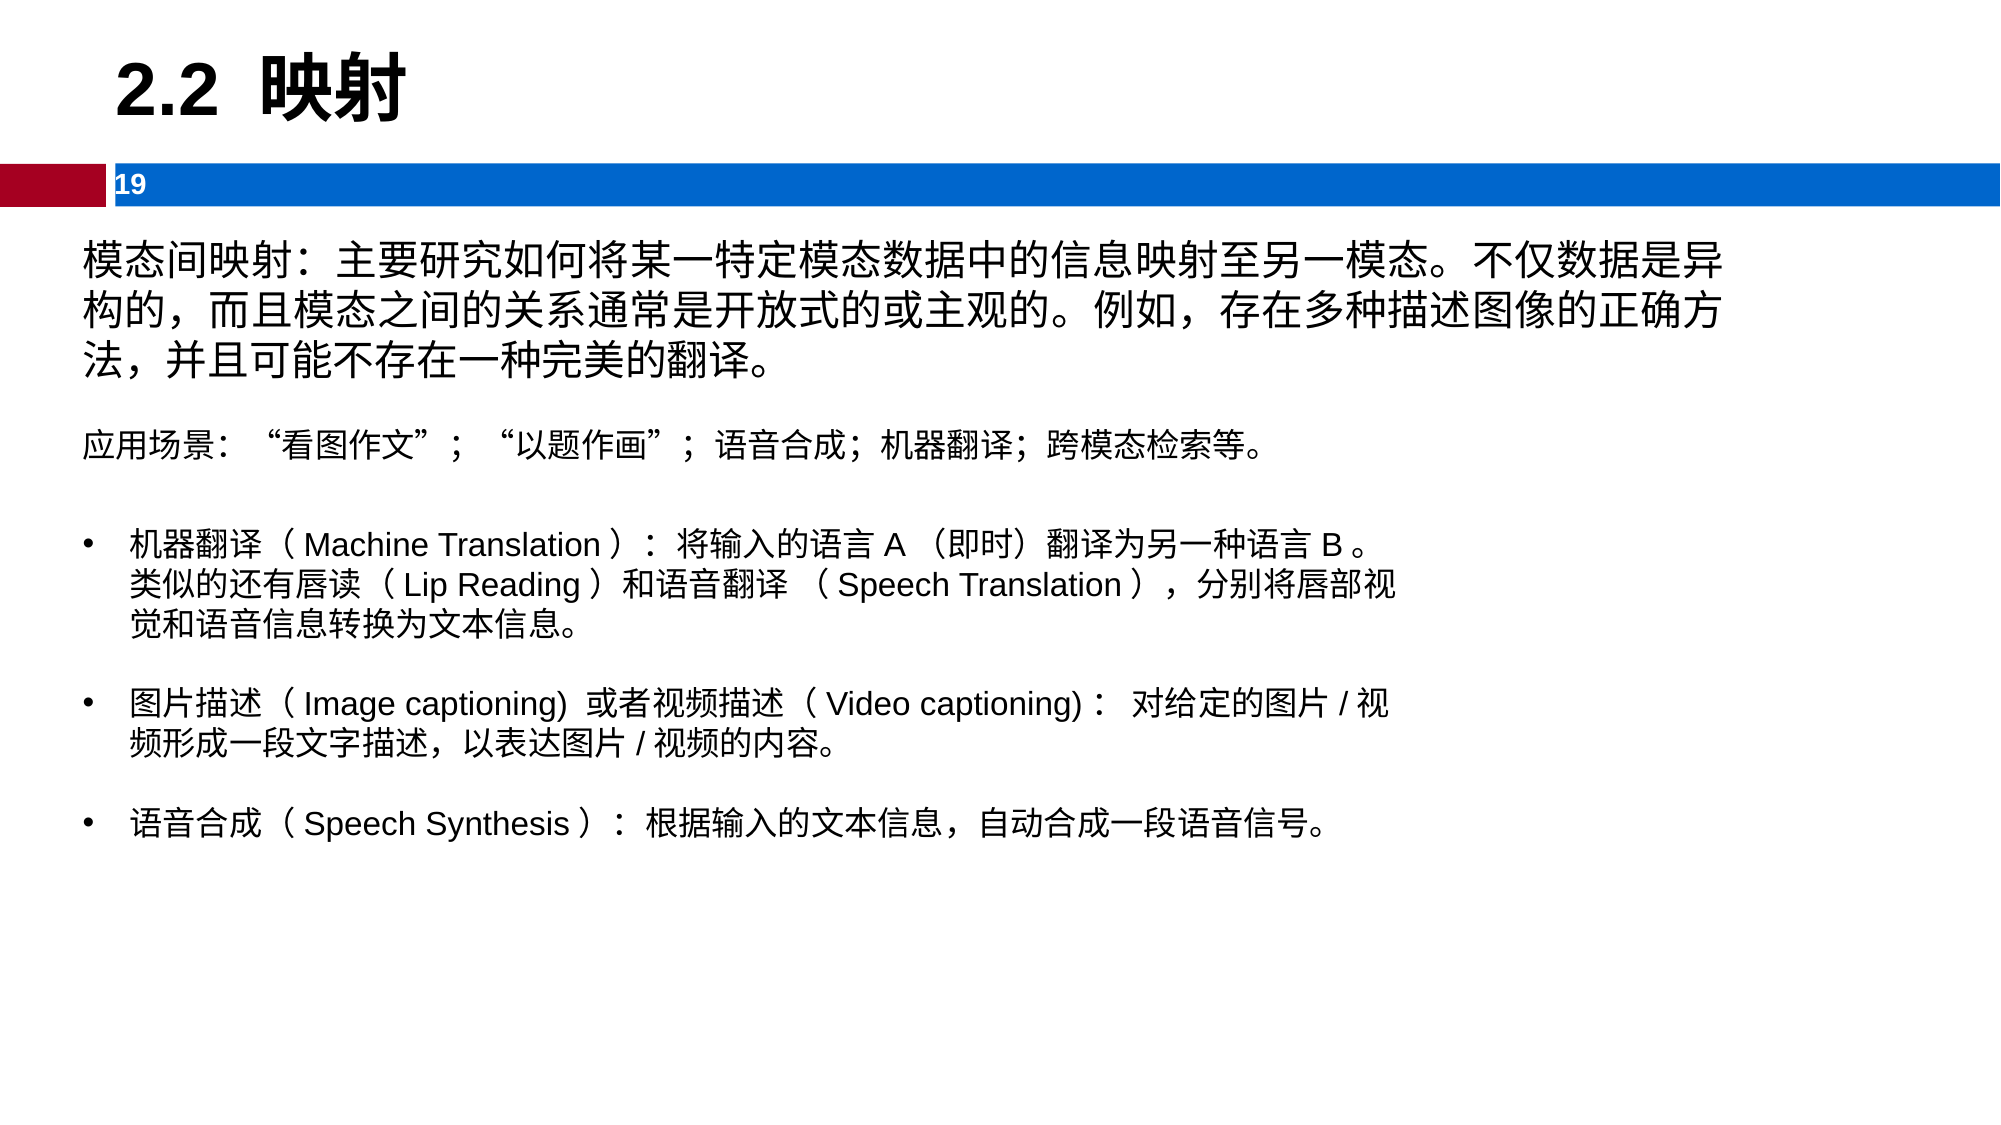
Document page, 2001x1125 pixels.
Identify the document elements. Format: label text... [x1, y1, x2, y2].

text_box 机器翻译（Machine Translation）：将输入的语言A（即时）翻译为另一种语言B。类似的还有唇读（Lip Reading）和语音翻译 （Speech Translation），分别将唇部视觉和语音信息转换为文本信息。 图片描述（Image captioning) 或者视频描述（Video captioning)： 对给定的图片/视频形成一段文字描述，以表达图片/视频的内容。 语音合成（Speech Synthesis）：根据输入的文本信息，自动合成一段语音信号。 [67, 515, 1427, 1099]
text_box 模态间映射：主要研究如何将某一特定模态数据中的信息映射至另一模态。不仅数据是异构的，而且模态之间的关系通常是开放式的或主观的。例如，存在多种描述图像的正确方法，并且可能不存在一种完美的翻译。 应用场景：“看图作文”；“以题作画”；语音合成；机器翻译；跨模态检索等。 [67, 226, 1740, 551]
title 2.2 映射 [113, 0, 946, 180]
